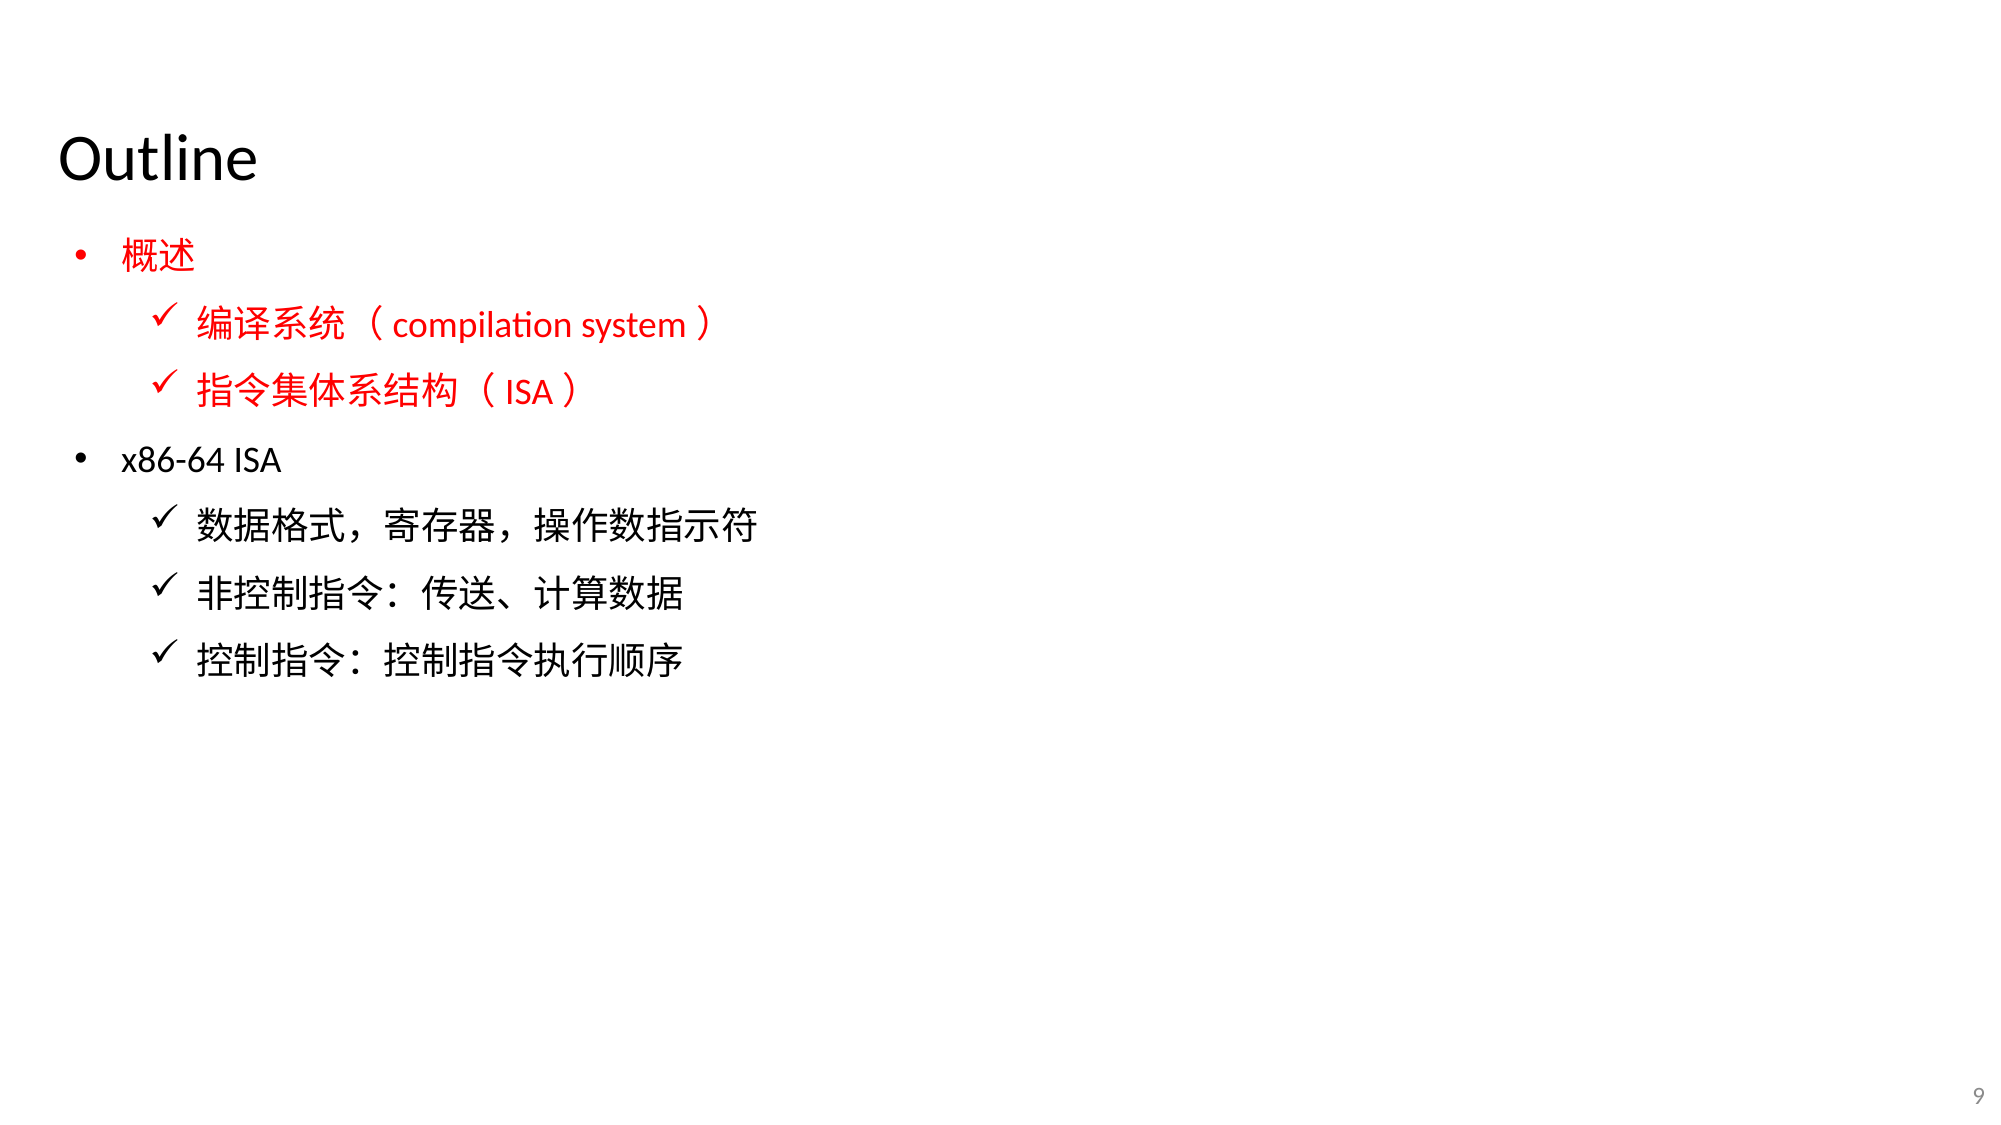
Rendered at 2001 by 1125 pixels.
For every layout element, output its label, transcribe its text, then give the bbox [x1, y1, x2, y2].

slide_number 9 [1550, 1065, 2000, 1125]
text_box 概述 编译系统（compilation system） 指令集体系结构（ISA） x86-64 ISA 数据格式，寄存器，操作数指示符 非控制指令：传送、计算数据 控制指令：控制指令执行顺序 [59, 202, 774, 690]
text_box Outline [44, 106, 788, 201]
